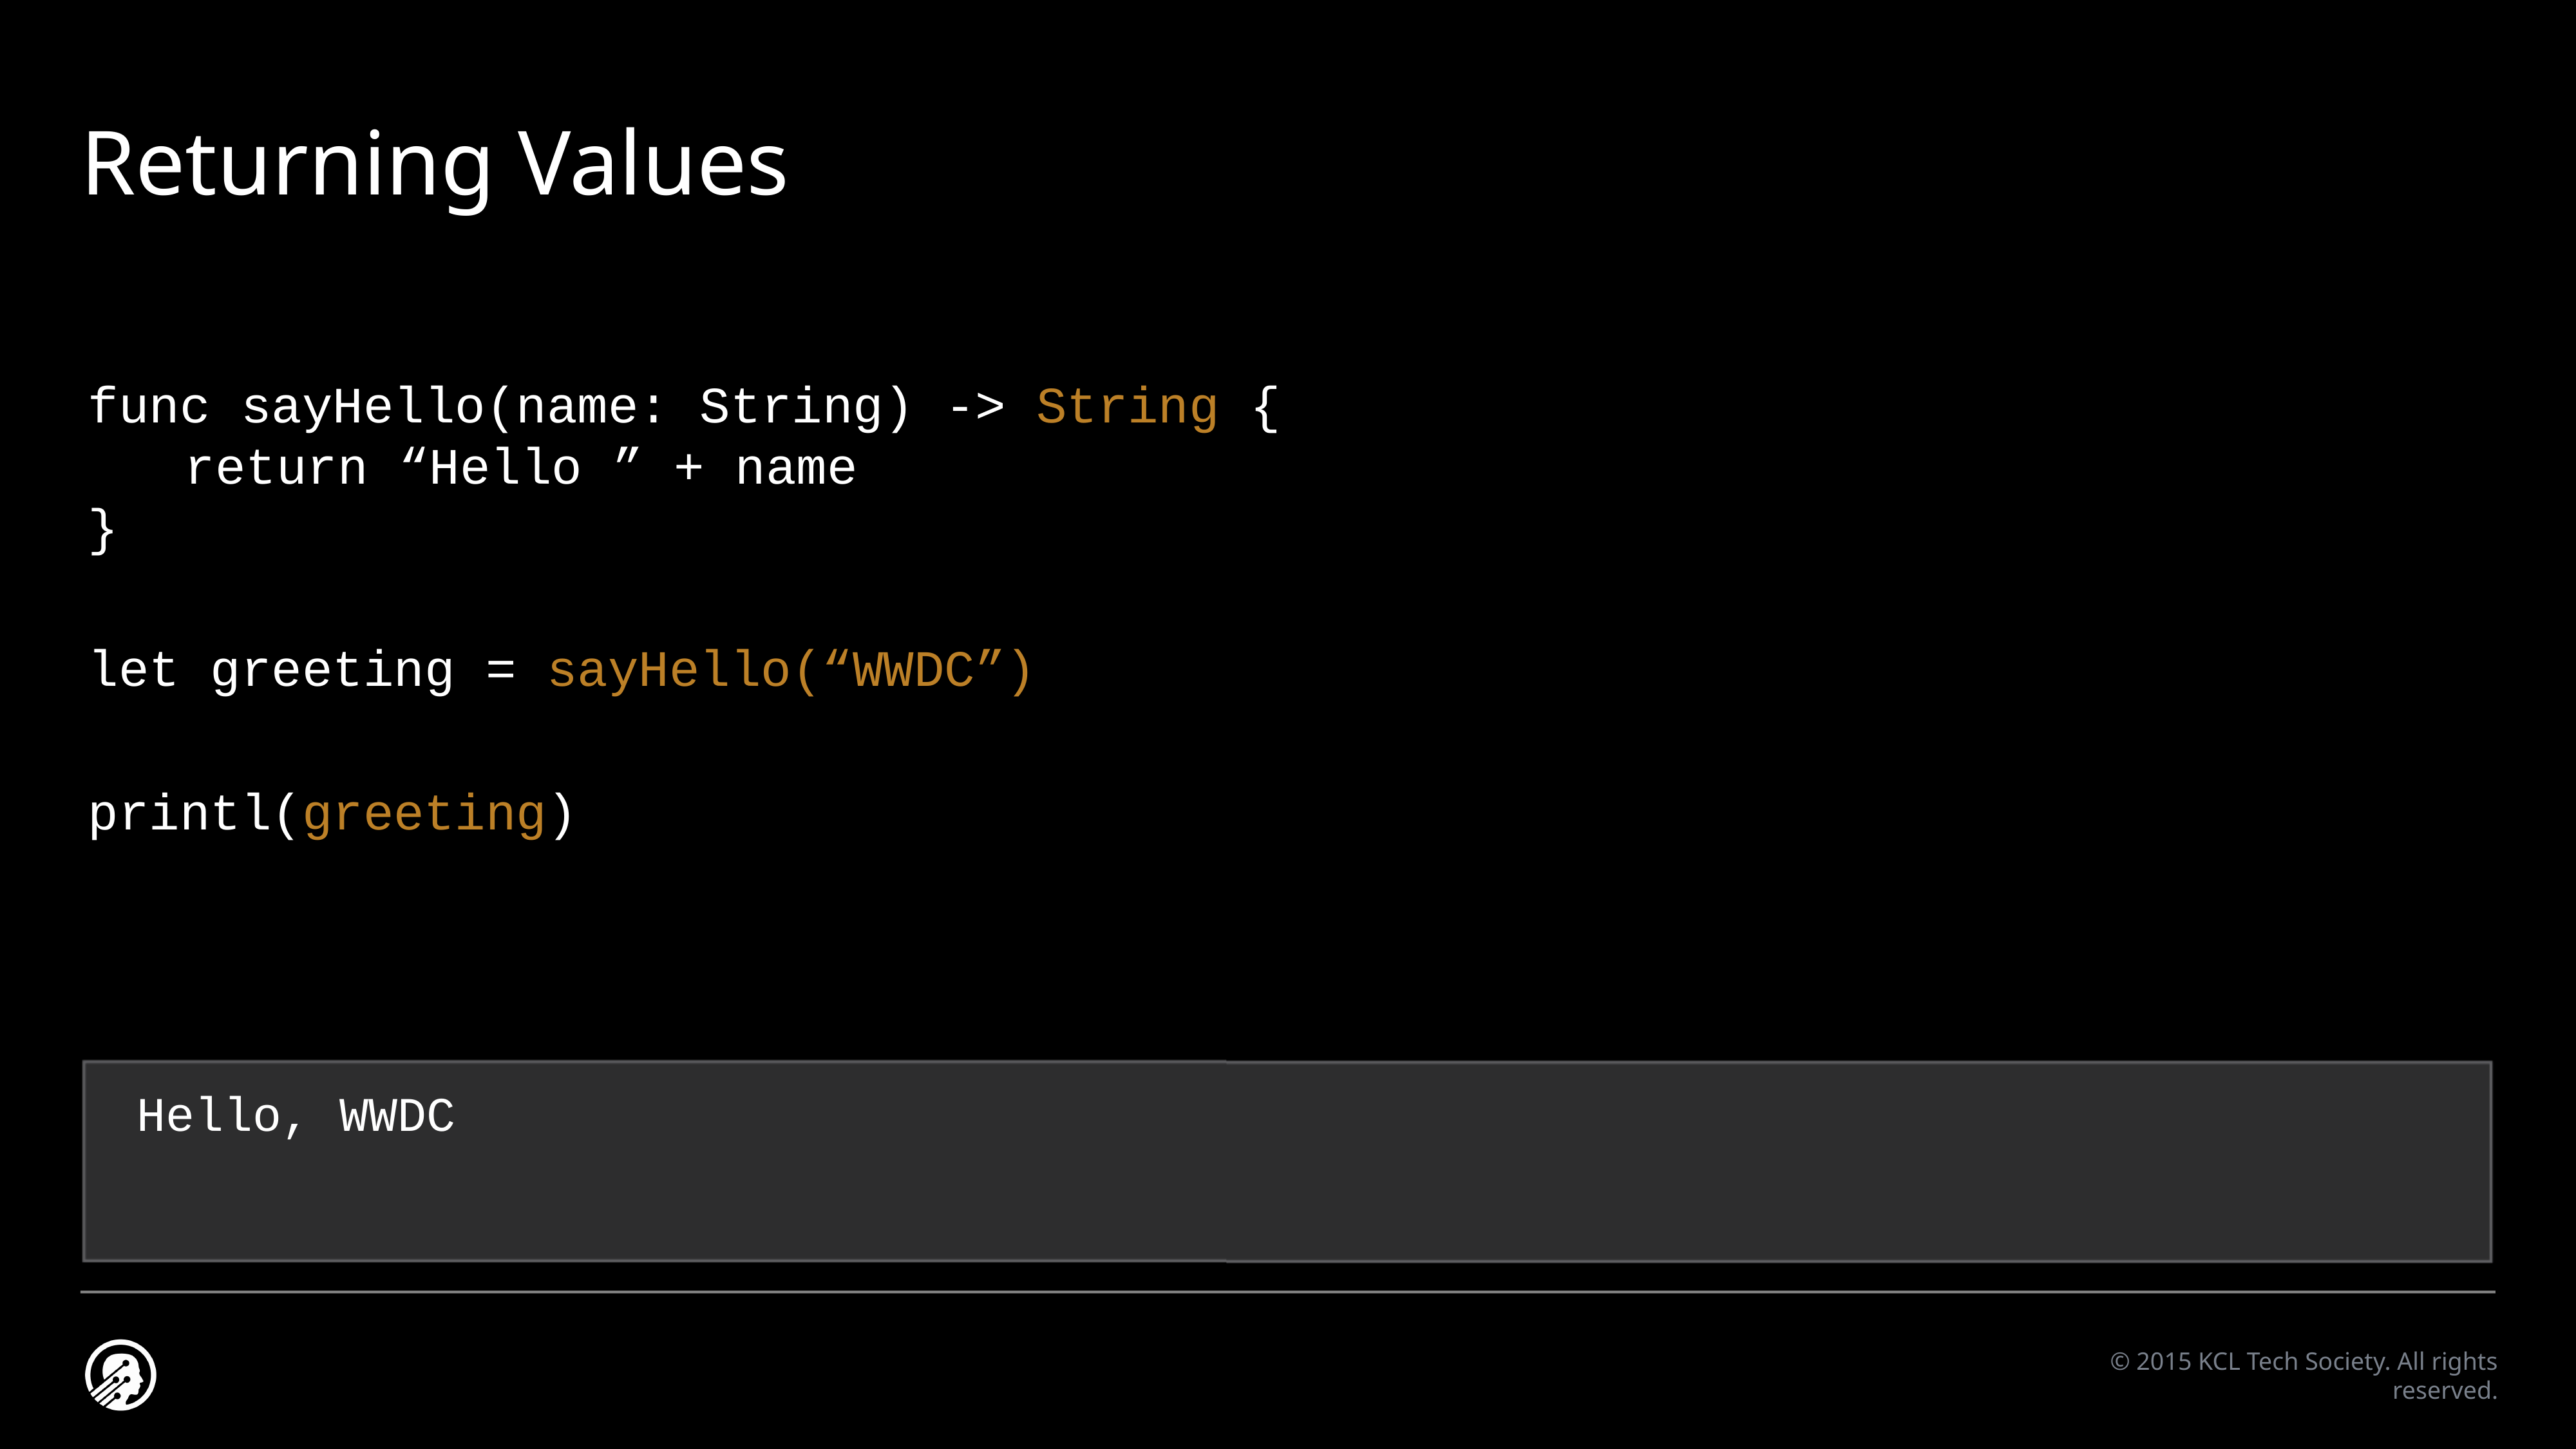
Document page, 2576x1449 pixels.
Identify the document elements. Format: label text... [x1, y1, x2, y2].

text_box func sayHello(name: String) -> String { return “Hello ” + name } [80, 365, 1746, 564]
picture [1226, 1056, 2496, 1268]
text_box printl(greeting) [80, 772, 1746, 848]
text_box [79, 1055, 1745, 1267]
title Returning Values [80, 80, 1636, 213]
picture [80, 1334, 160, 1416]
text_box © 2015 KCL Tech Society. All rights reserved. [2035, 1338, 2506, 1412]
text_box let greeting = sayHello(“WWDC”) [80, 627, 1746, 704]
